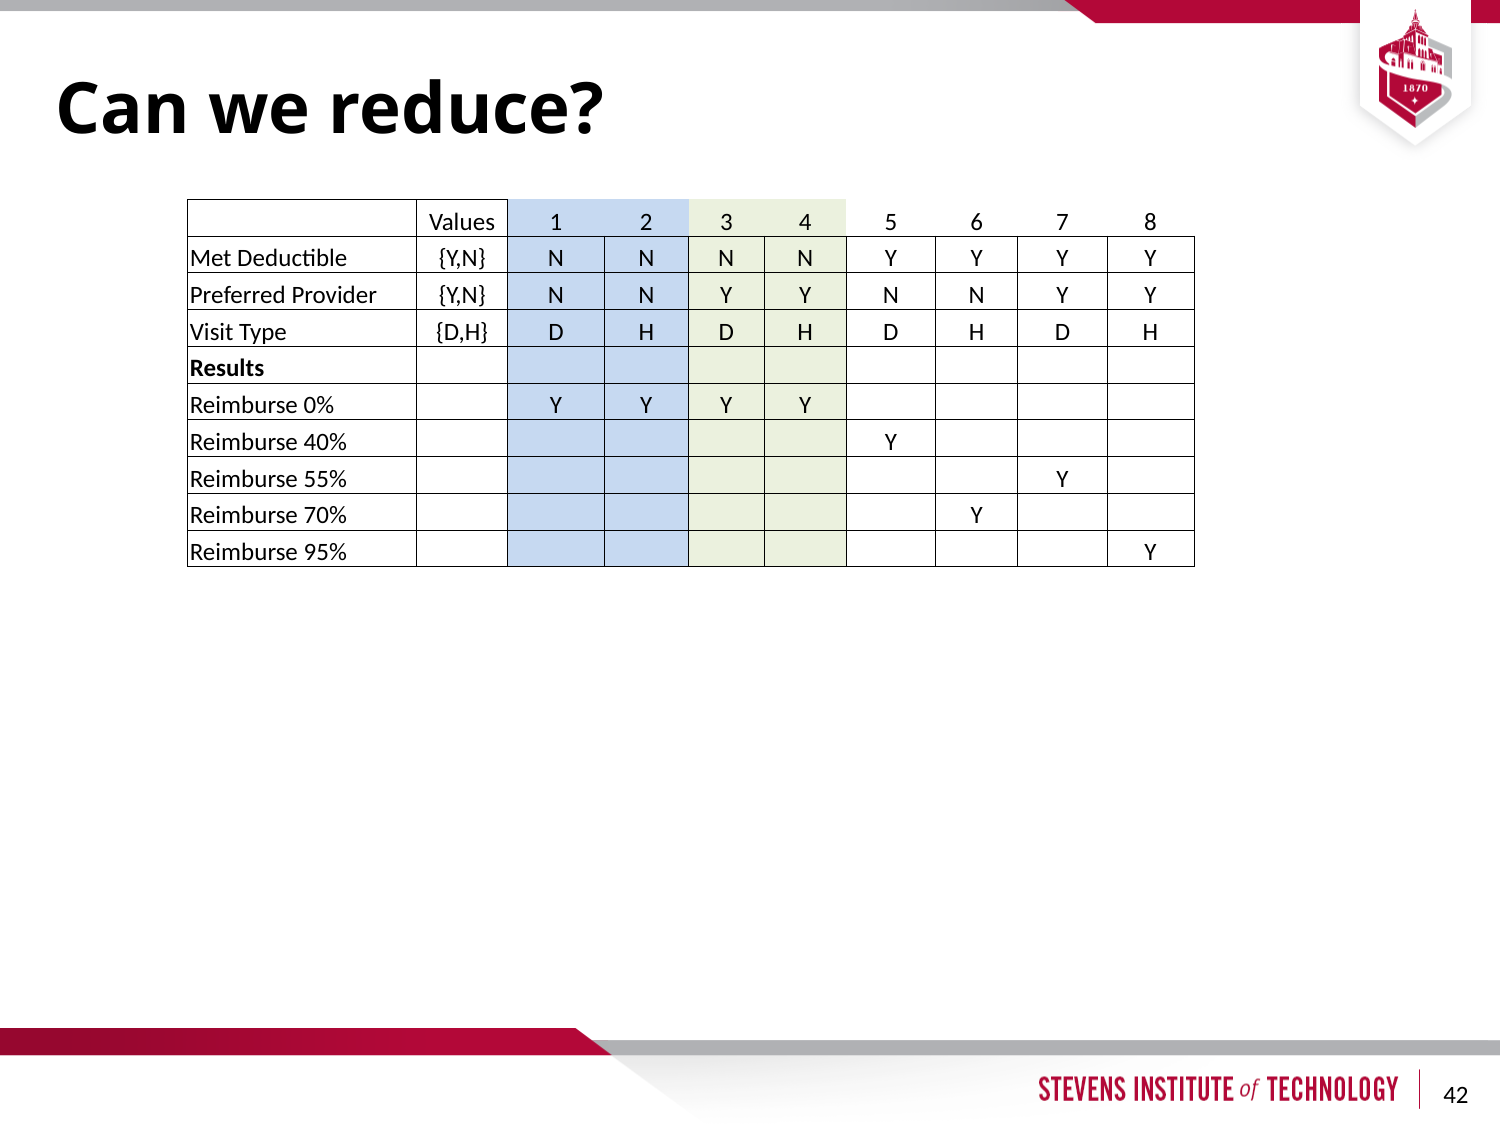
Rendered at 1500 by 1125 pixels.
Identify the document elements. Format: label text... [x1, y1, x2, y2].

table_cell D [508, 310, 604, 346]
table_cell N [847, 273, 935, 309]
table_cell [417, 494, 507, 530]
table_cell Reimburse 55% [188, 457, 416, 493]
table_cell [936, 420, 1017, 456]
table_cell Preferred Provider [188, 273, 416, 309]
table_cell [508, 494, 604, 530]
table_cell Y [936, 237, 1017, 272]
table_cell [508, 457, 604, 493]
table_cell [417, 347, 507, 383]
picture [0, 1028, 1489, 1125]
table_cell Y [1108, 237, 1194, 272]
table_cell [1108, 347, 1194, 383]
table_cell [765, 494, 846, 530]
table_cell [765, 457, 846, 493]
table_cell Visit Type [188, 310, 416, 346]
table_cell [417, 531, 507, 566]
table_cell N [508, 273, 604, 309]
table_cell H [1108, 310, 1194, 346]
table_cell [847, 457, 935, 493]
table_cell [936, 347, 1017, 383]
table_cell D [1018, 310, 1107, 346]
table_cell Reimburse 0% [188, 384, 416, 419]
table_cell Met Deductible [188, 237, 416, 272]
table_cell [847, 531, 935, 566]
table_cell N [605, 237, 688, 272]
table_cell Y [605, 384, 688, 419]
table_cell [417, 420, 507, 456]
table_cell N [936, 273, 1017, 309]
table_cell [847, 347, 935, 383]
table_cell [689, 494, 764, 530]
table_cell Y [1018, 273, 1107, 309]
table_cell Y [1018, 237, 1107, 272]
table_cell [689, 531, 764, 566]
table_cell Reimburse 70% [188, 494, 416, 530]
table_header 1 [508, 199, 604, 236]
table_cell [936, 384, 1017, 419]
table_header 8 [1107, 199, 1194, 236]
table_header 7 [1018, 199, 1107, 236]
table_cell Y [847, 237, 935, 272]
table_header Values [417, 200, 507, 236]
table_cell D [689, 310, 764, 346]
table_cell Y [689, 273, 764, 309]
table_cell [847, 494, 935, 530]
table_cell [1108, 384, 1194, 419]
table_header [188, 200, 416, 236]
table_cell [1108, 420, 1194, 456]
table_cell [689, 457, 764, 493]
table_cell [508, 420, 604, 456]
table_cell Y [508, 384, 604, 419]
table_cell H [765, 310, 846, 346]
title Can we reduce? [41, 54, 1341, 164]
table_header 5 [846, 199, 936, 236]
table_header 2 [604, 199, 689, 236]
table_cell [417, 384, 507, 419]
table_cell [765, 420, 846, 456]
table_cell [1018, 384, 1107, 419]
table_cell [765, 347, 846, 383]
table_cell [1018, 494, 1107, 530]
table_cell N [605, 273, 688, 309]
table_cell [1018, 531, 1107, 566]
table_cell N [765, 237, 846, 272]
table_cell Reimburse 40% [188, 420, 416, 456]
table_cell Results [188, 347, 416, 383]
picture [0, 0, 1500, 160]
table_cell H [605, 310, 688, 346]
table_header 6 [936, 199, 1018, 236]
table_cell {Y,N} [417, 273, 507, 309]
table_cell [689, 347, 764, 383]
table_cell {D,H} [417, 310, 507, 346]
table_cell [765, 531, 846, 566]
table_cell [605, 420, 688, 456]
table_cell [689, 420, 764, 456]
text_box Visit Type? [1489, 949, 1500, 1125]
table_cell D [847, 310, 935, 346]
table_cell Y [936, 494, 1017, 530]
table_cell Y [1108, 273, 1194, 309]
table_cell [508, 531, 604, 566]
table_cell {Y,N} [417, 237, 507, 272]
table_cell [1108, 457, 1194, 493]
table_cell Y [765, 273, 846, 309]
table_header 4 [764, 199, 846, 236]
table_cell N [689, 237, 764, 272]
table_cell Y [1018, 457, 1107, 493]
table_cell [605, 531, 688, 566]
slide_number 42 [1428, 1071, 1489, 1108]
table_cell Y [1108, 531, 1194, 566]
table_cell [605, 347, 688, 383]
table_cell Reimburse 95% [188, 531, 416, 566]
table_cell H [936, 310, 1017, 346]
table_cell [1018, 347, 1107, 383]
table_cell [508, 347, 604, 383]
table_cell [936, 531, 1017, 566]
table_cell [1108, 494, 1194, 530]
table_cell [417, 457, 507, 493]
table_header 3 [689, 199, 764, 236]
table_cell Y [689, 384, 764, 419]
table_cell Y [765, 384, 846, 419]
table_cell [936, 457, 1017, 493]
table_cell [605, 494, 688, 530]
table_cell N [508, 237, 604, 272]
table_cell [847, 384, 935, 419]
table_cell [605, 457, 688, 493]
table_cell Y [847, 420, 935, 456]
table_cell [1018, 420, 1107, 456]
